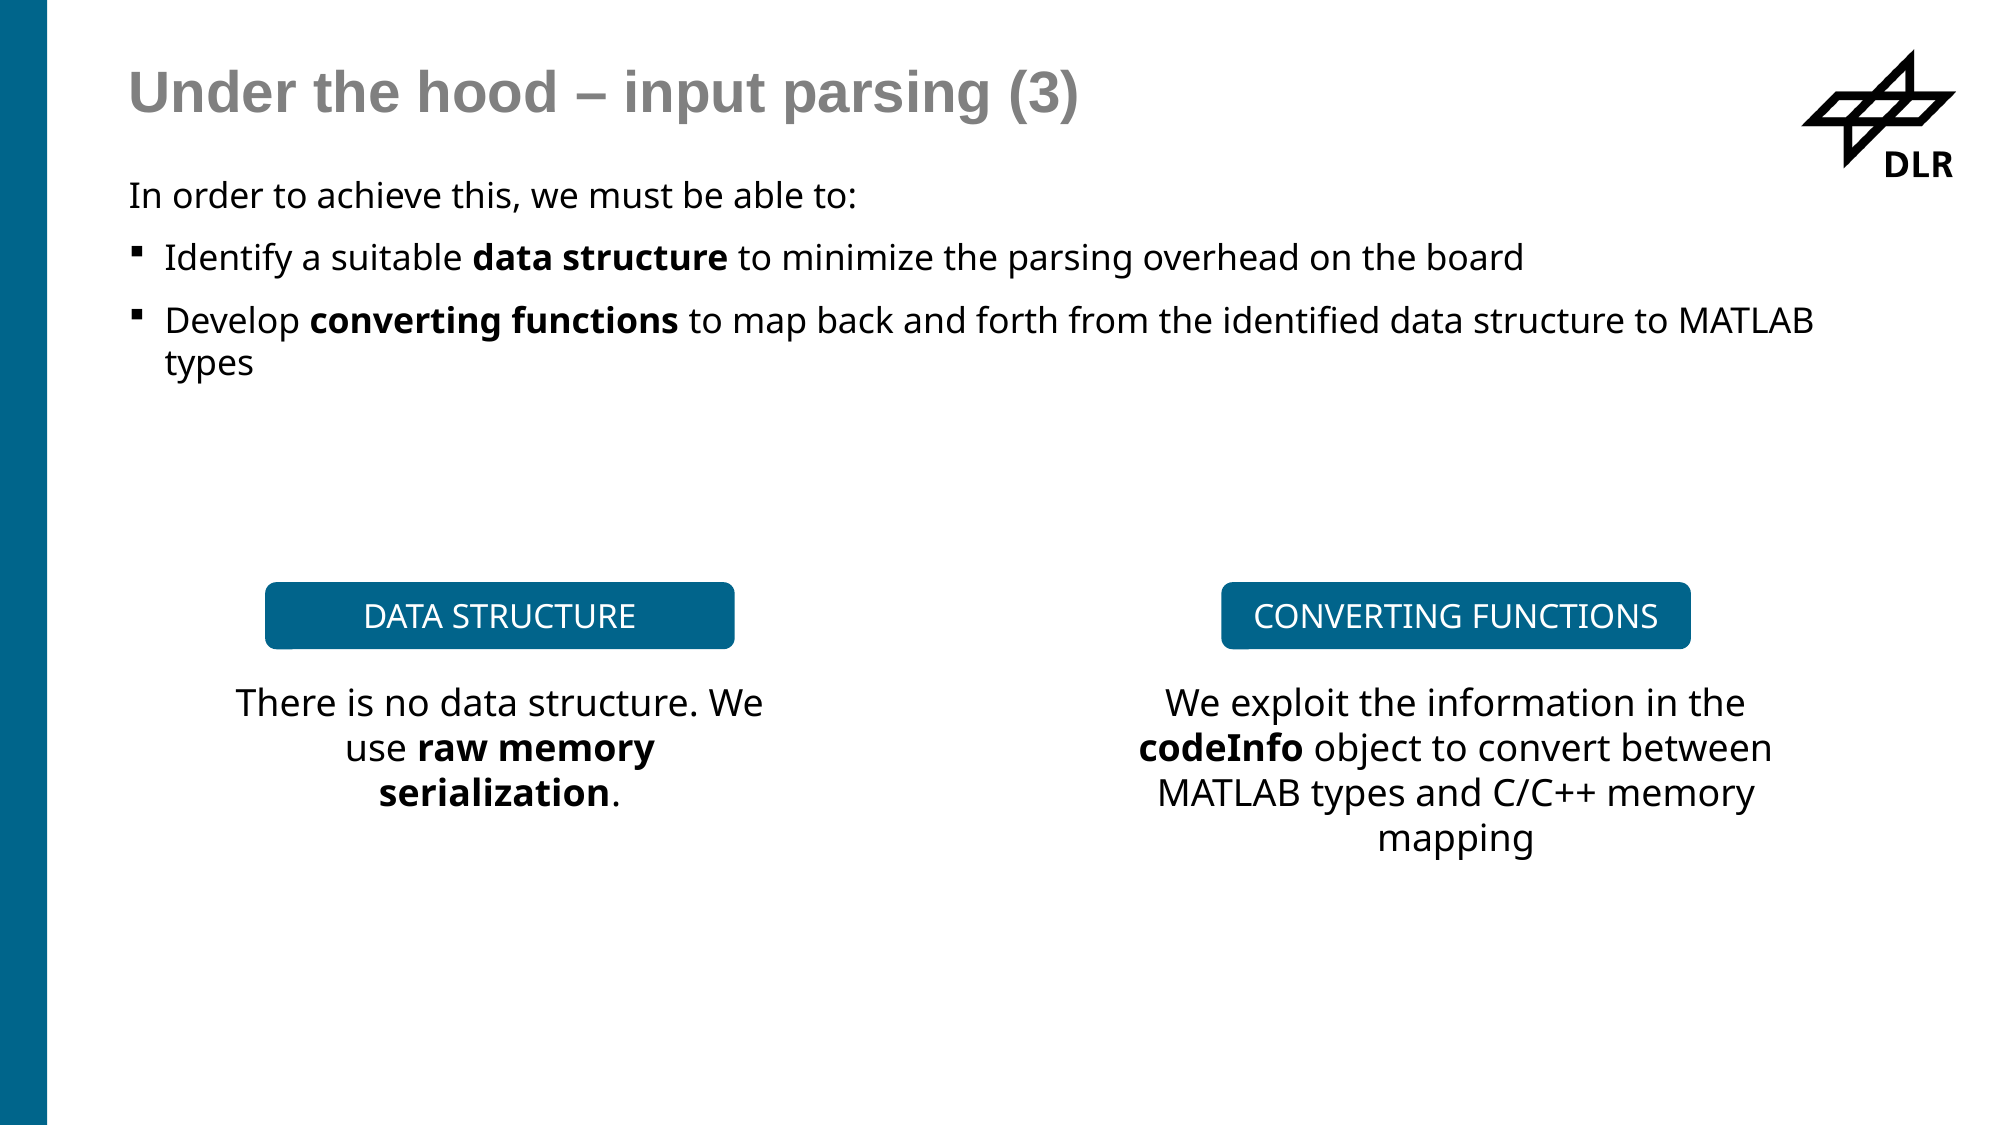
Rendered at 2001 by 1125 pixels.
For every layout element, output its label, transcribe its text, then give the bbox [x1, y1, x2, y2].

text_box CONVERTING FUNCTIONS [1220, 581, 1692, 651]
title Under the hood – input parsing (3) [114, 54, 1764, 165]
text_box We exploit the information in the codeInfo object to convert between MATLAB types and C/C++ memory mapping [1067, 671, 1845, 867]
text_box In order to achieve this, we must be able to: Identify a suitable data structure to minimize the parsing overhead on the board Develop converting functions to map back and forth from the identified data structure to MATLAB types [113, 165, 1913, 392]
picture [1801, 49, 1957, 178]
text_box DATA STRUCTURE [264, 581, 736, 651]
text_box There is no data structure. We use raw memory serialization. [219, 671, 781, 822]
